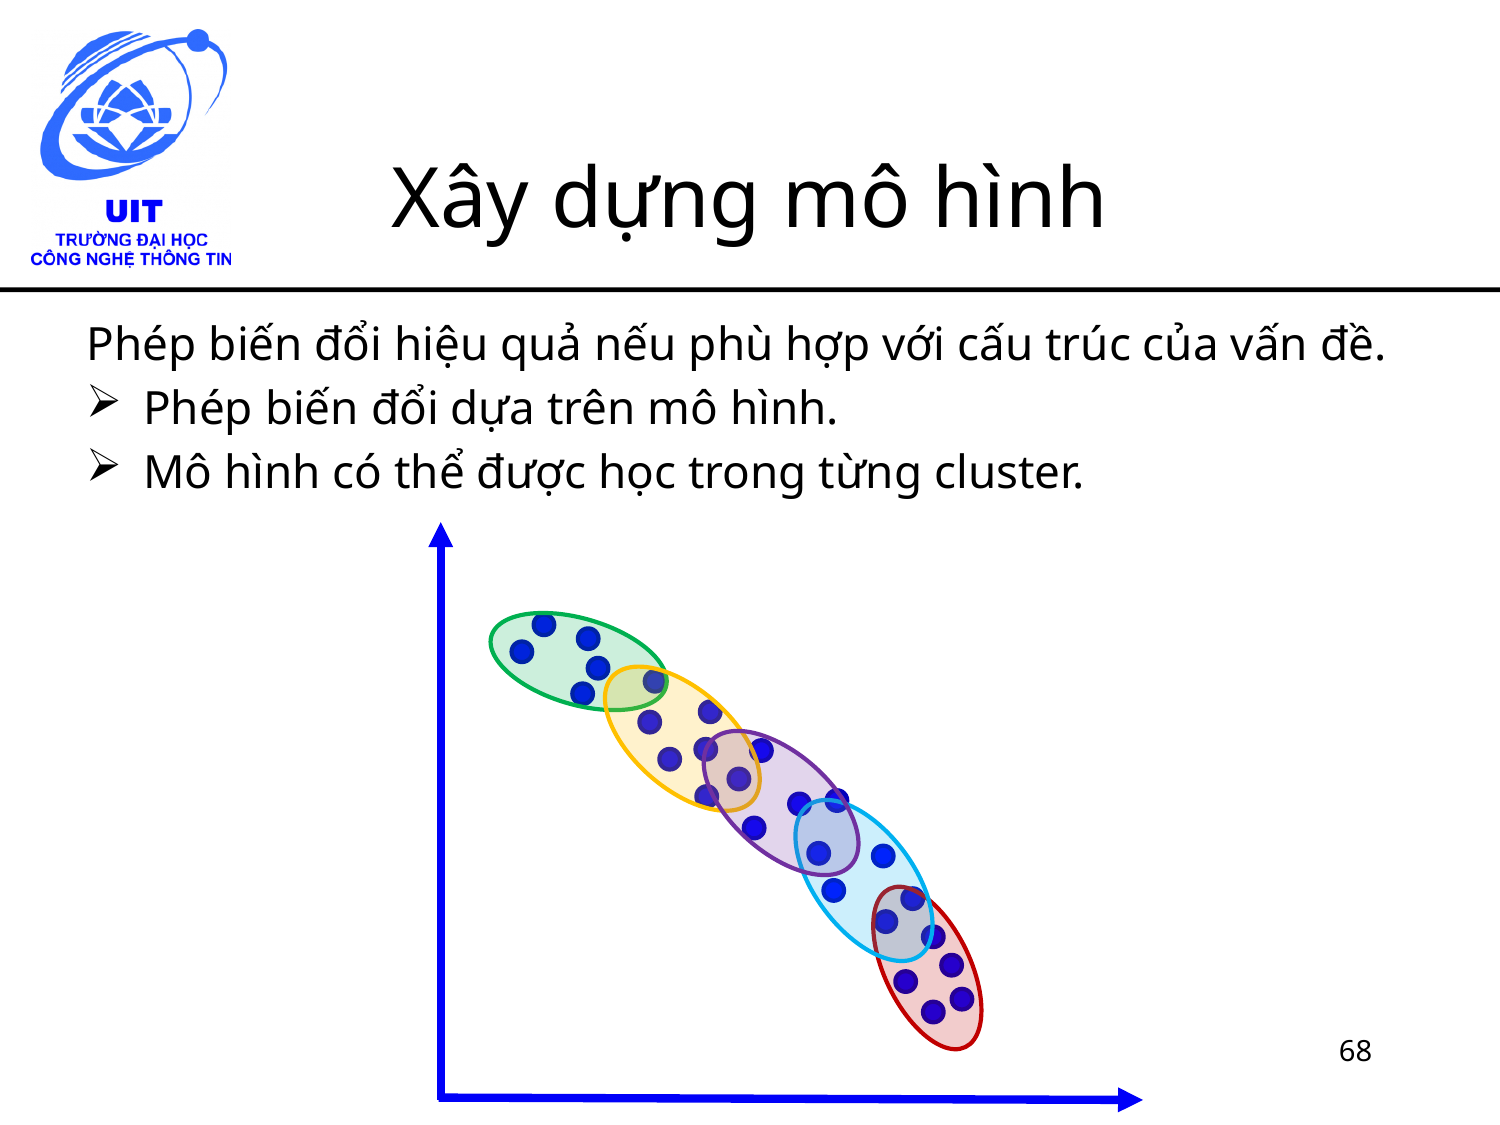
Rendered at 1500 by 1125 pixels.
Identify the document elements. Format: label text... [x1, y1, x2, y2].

text_box [839, 788, 850, 802]
text_box [602, 664, 742, 813]
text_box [438, 1097, 1144, 1101]
list Phép biến đổi hiệu quả nếu phù hợp với cấu trúc của vấn đề. Phép biến đổi dựa trên mô hình. Mô hình có thể được học trong từng cluster. [71, 307, 1470, 983]
text_box [875, 898, 984, 1052]
text_box [701, 728, 861, 878]
picture [31, 29, 231, 268]
text_box [801, 802, 935, 964]
slide_number 68 [1074, 1024, 1388, 1101]
text_box [488, 610, 667, 712]
title Xây dựng mô hình [112, 99, 1388, 288]
